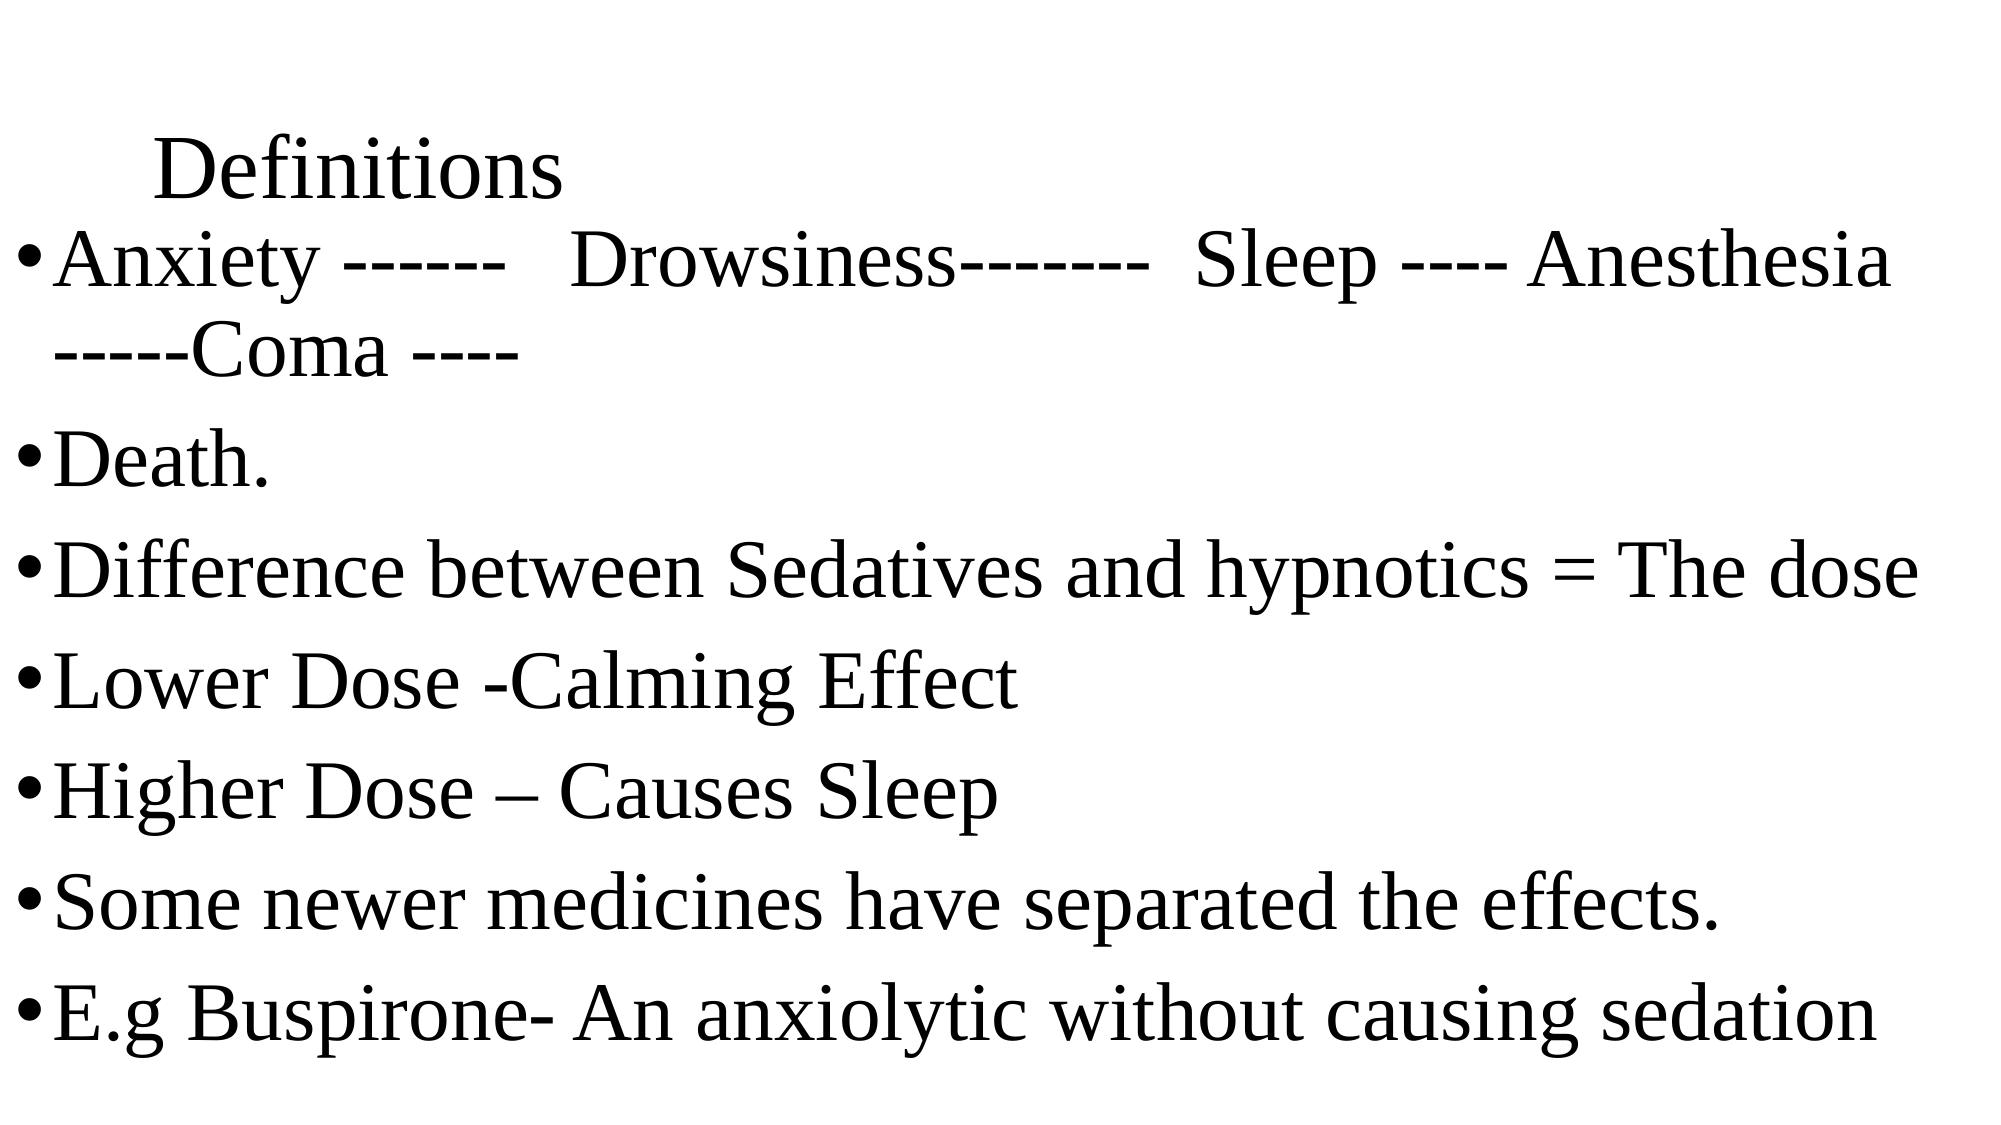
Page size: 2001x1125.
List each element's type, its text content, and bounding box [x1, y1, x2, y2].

title Definitions [137, 59, 1863, 206]
list Anxiety ------ Drowsiness------- Sleep ---- Anesthesia -----Coma ---- Death. Difference between Sedatives and hypnotics = The dose Lower Dose -Calming Effect Higher Dose – Causes Sleep Some newer medicines have separated the effects. E.g Buspirone- An anxiolytic without causing sedation [0, 206, 2000, 1125]
